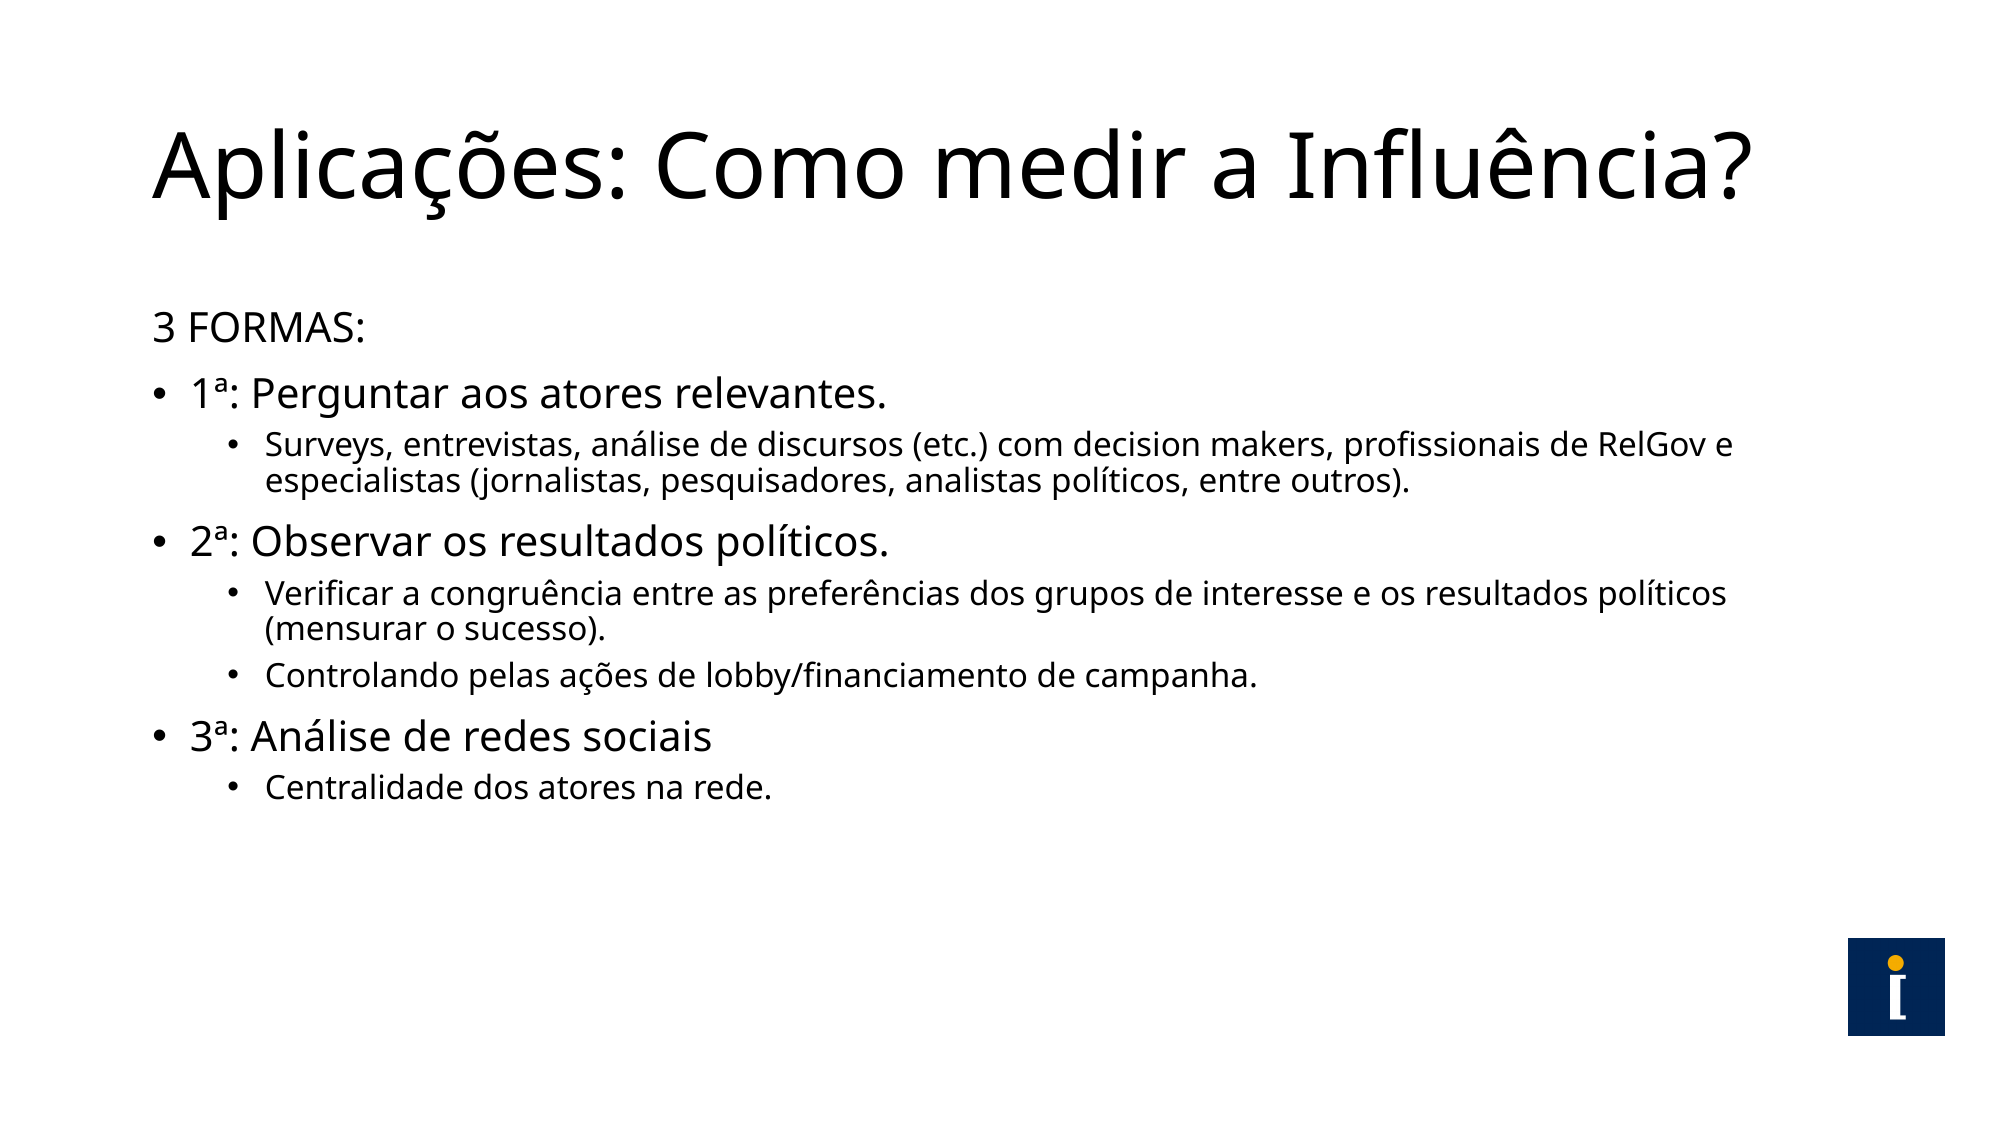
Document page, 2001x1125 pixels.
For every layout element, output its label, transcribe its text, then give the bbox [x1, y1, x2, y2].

list 3 FORMAS: 1ª: Perguntar aos atores relevantes. Surveys, entrevistas, análise de discursos (etc.) com decision makers, profissionais de RelGov e especialistas (jornalistas, pesquisadores, analistas políticos, entre outros). 2ª: Observar os resultados políticos. Verificar a congruência entre as preferências dos grupos de interesse e os resultados políticos (mensurar o sucesso). Controlando pelas ações de lobby/financiamento de campanha. 3ª: Análise de redes sociais Centralidade dos atores na rede. [137, 299, 1863, 1014]
picture [1847, 938, 1946, 1036]
title Aplicações: Como medir a Influência? [137, 59, 1863, 278]
